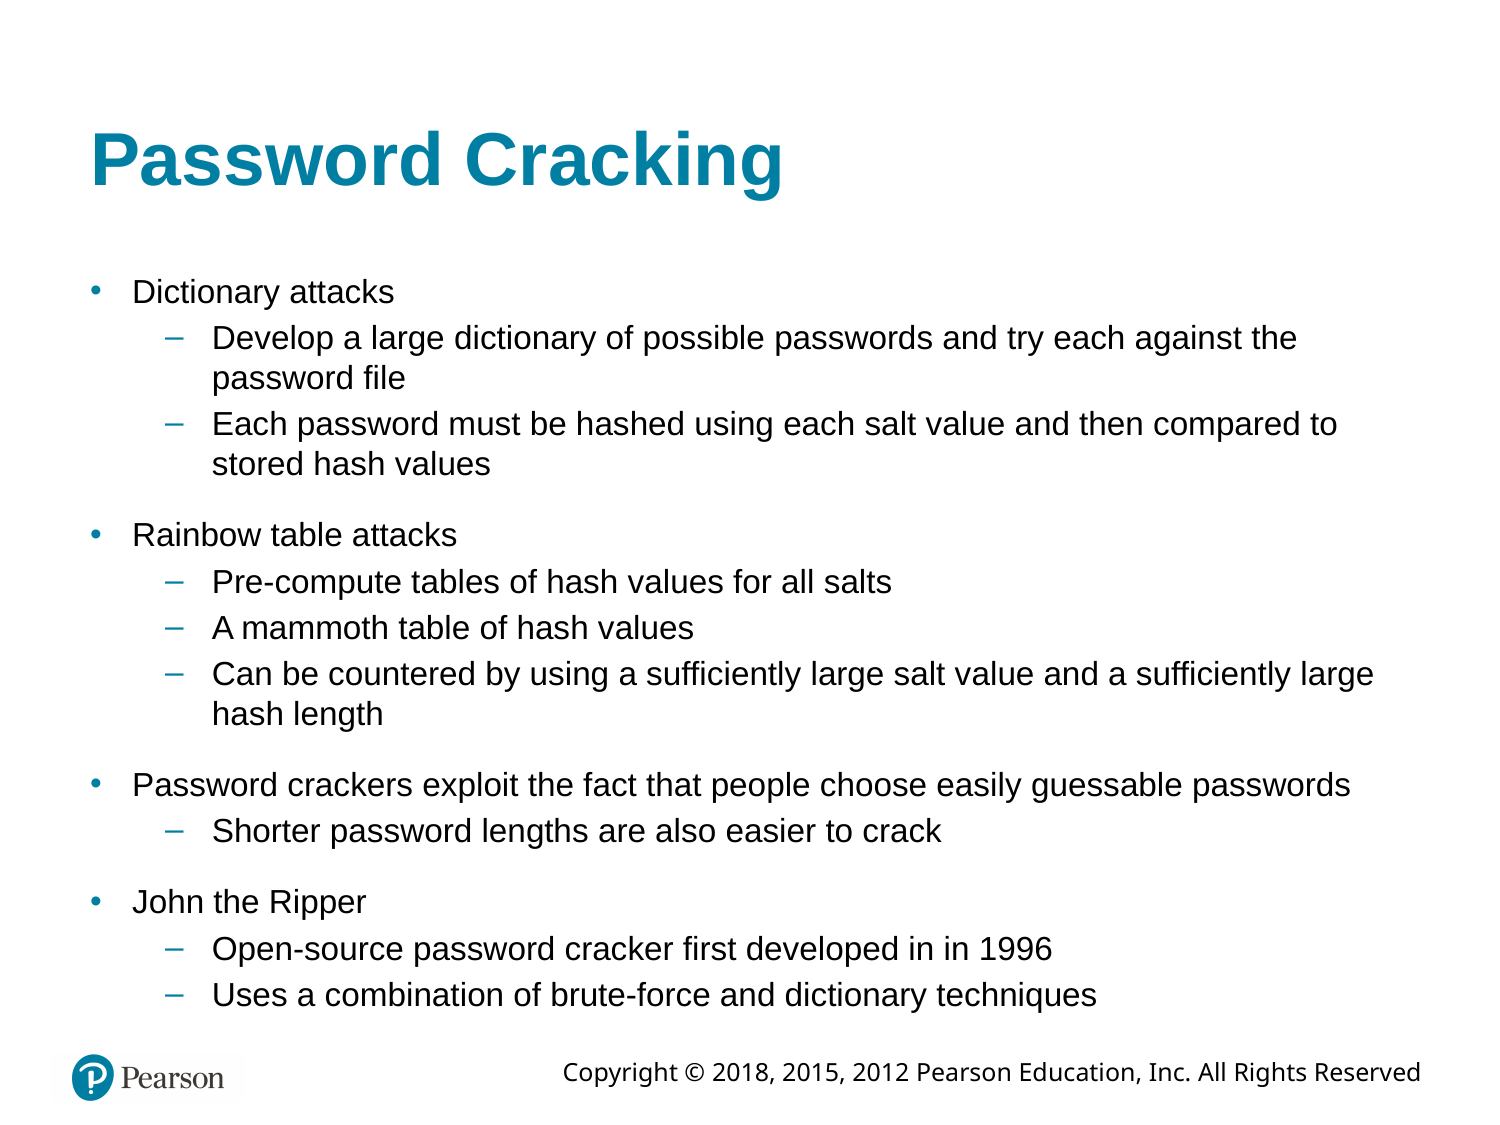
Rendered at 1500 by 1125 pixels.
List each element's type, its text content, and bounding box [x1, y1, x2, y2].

list Dictionary attacks Develop a large dictionary of possible passwords and try each against the password file Each password must be hashed using each salt value and then compared to stored hash values Rainbow table attacks Pre-compute tables of hash values for all salts A mammoth table of hash values Can be countered by using a sufficiently large salt value and a sufficiently large hash length Password crackers exploit the fact that people choose easily guessable passwords Shorter password lengths are also easier to crack John the Ripper Open-source password cracker first developed in in 1996 Uses a combination of brute-force and dictionary techniques [75, 255, 1425, 1039]
title Password Cracking [75, 35, 1425, 216]
picture [51, 1053, 245, 1102]
